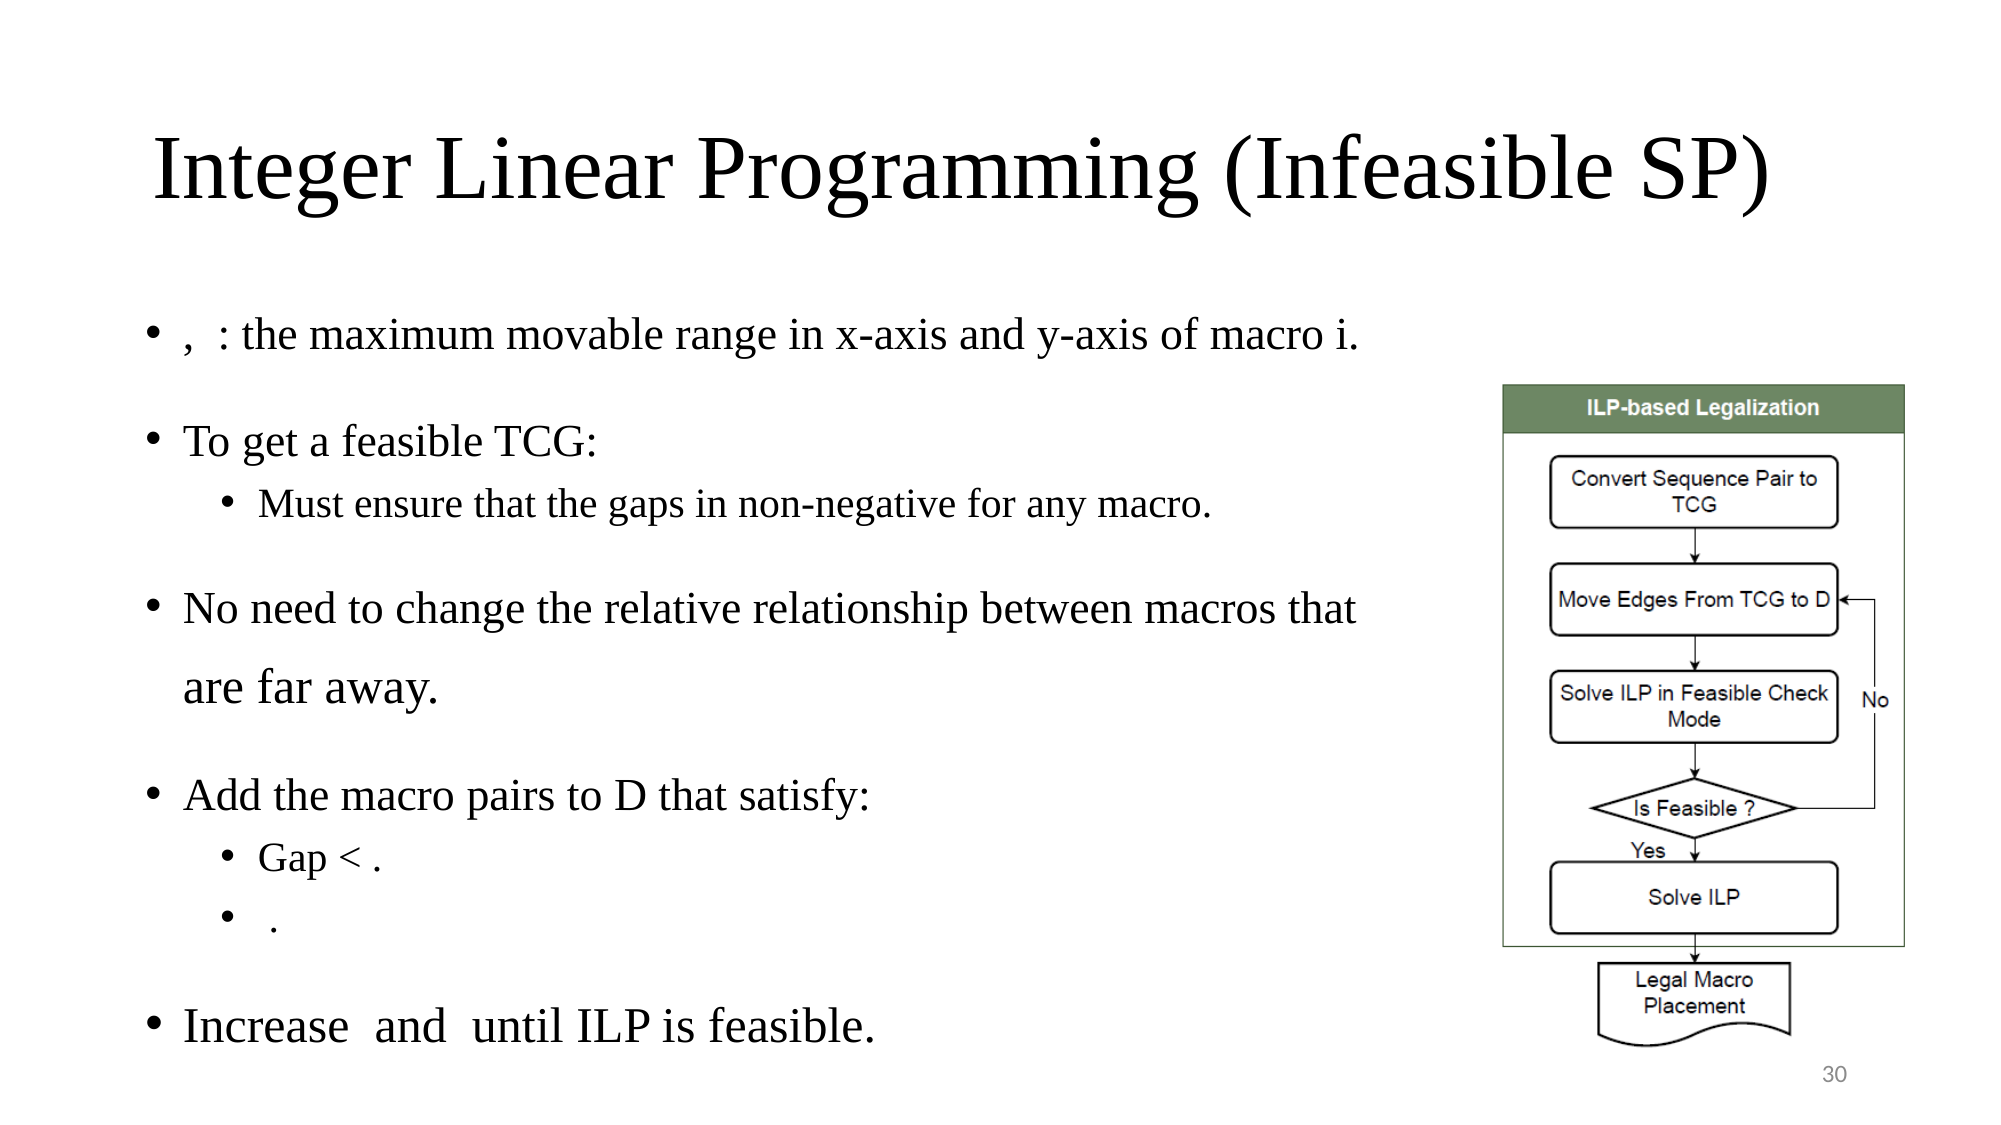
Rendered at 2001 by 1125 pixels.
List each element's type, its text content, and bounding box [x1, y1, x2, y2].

slide_number 29 [1412, 1042, 1863, 1103]
title Integer Linear Programming (Infeasible SP) [137, 59, 1966, 278]
picture [1501, 380, 1913, 1051]
